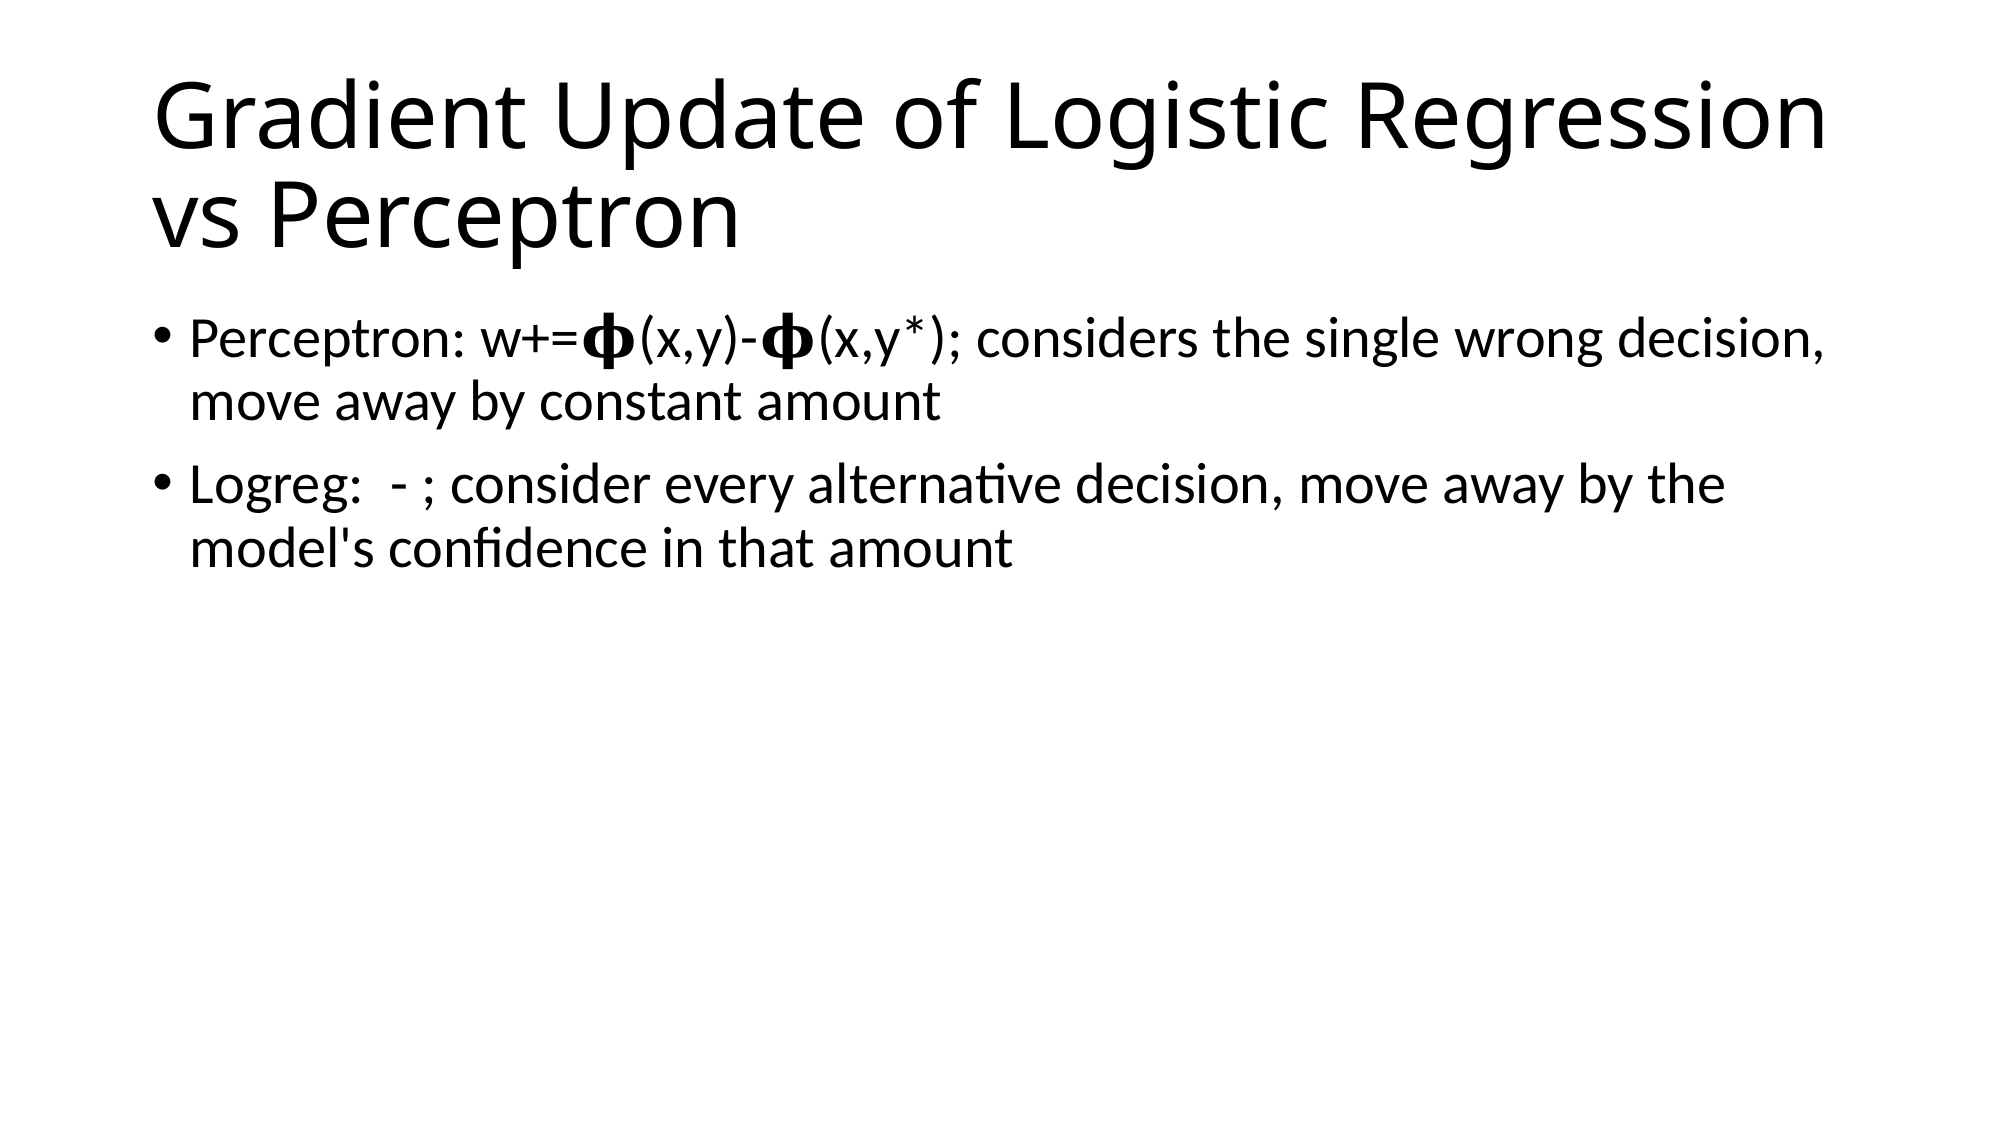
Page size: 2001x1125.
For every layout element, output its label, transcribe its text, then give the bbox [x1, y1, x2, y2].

title Gradient Update of Logistic Regression vs Perceptron [137, 59, 1863, 278]
